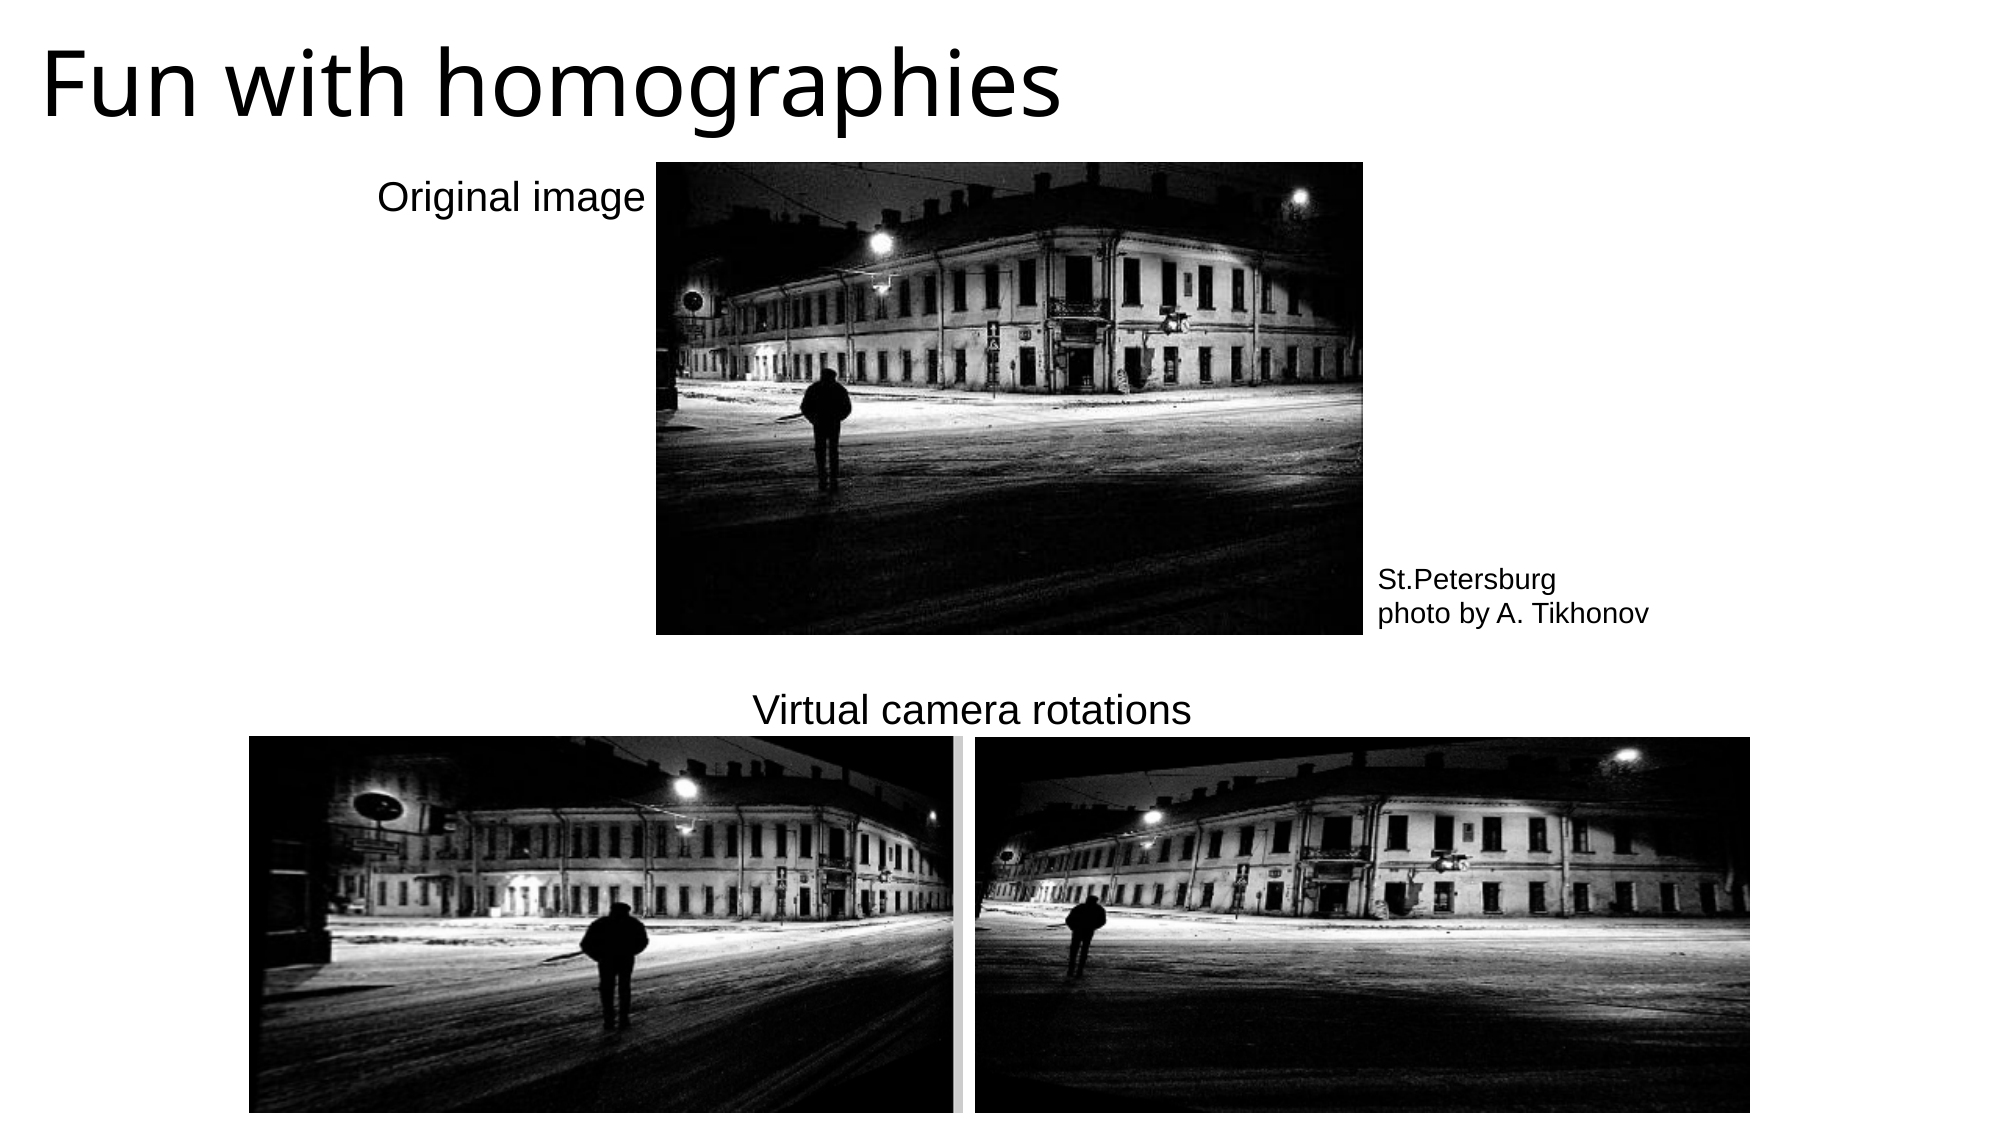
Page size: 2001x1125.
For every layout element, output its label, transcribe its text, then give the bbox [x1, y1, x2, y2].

picture [974, 737, 1750, 1113]
text_box Virtual camera rotations [737, 675, 1208, 740]
title Fun with homographies [24, 0, 1750, 196]
text_box Original image [362, 162, 656, 228]
picture [656, 162, 1363, 635]
text_box St.Petersburg photo by A. Tikhonov [1362, 552, 1665, 638]
picture [249, 736, 963, 1113]
